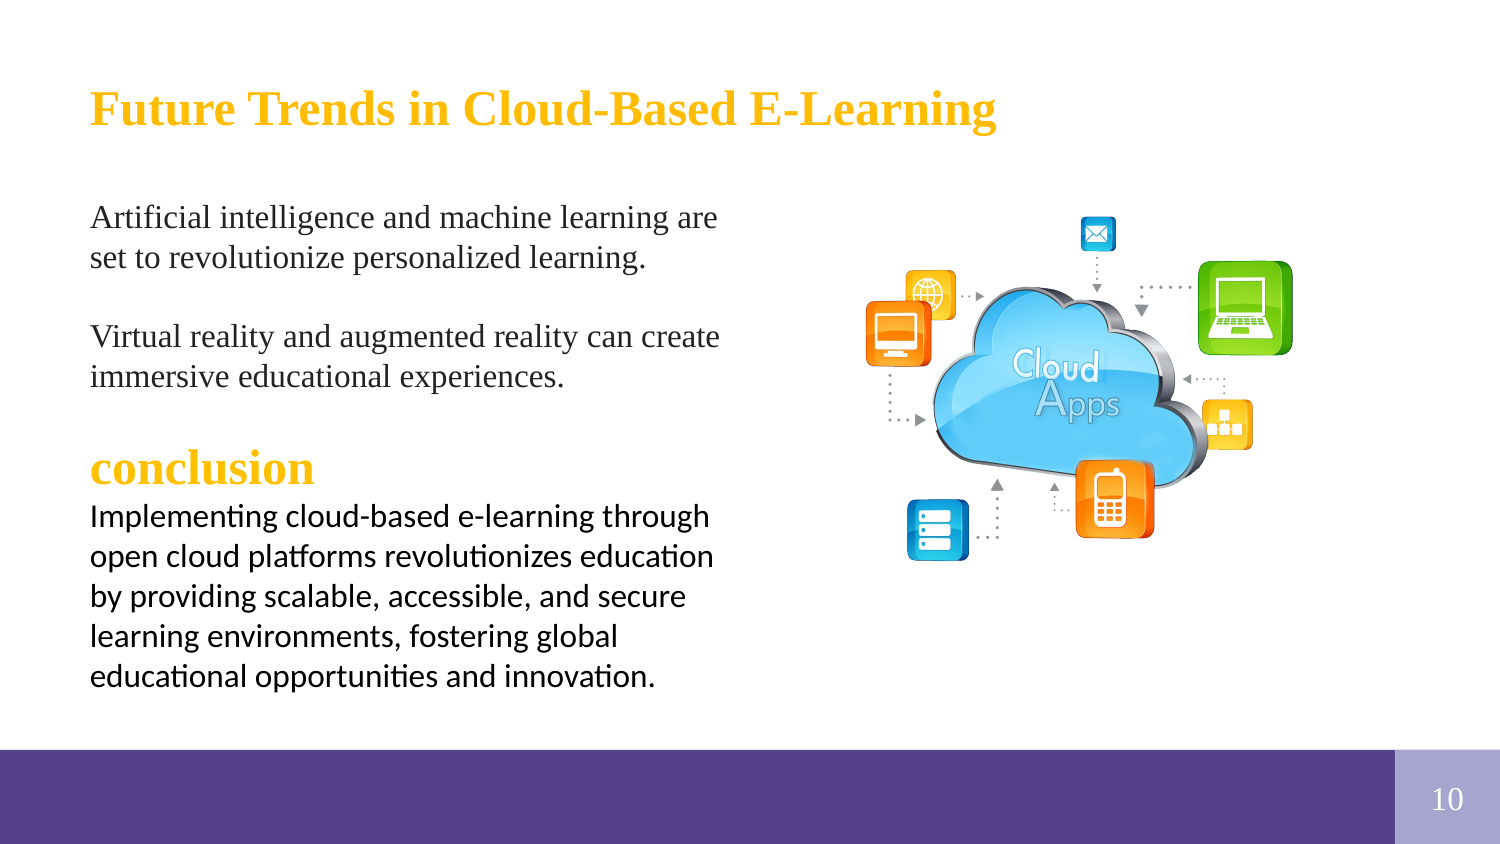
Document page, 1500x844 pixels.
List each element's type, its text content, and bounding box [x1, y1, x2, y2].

text_box Artificial intelligence and machine learning are set to revolutionize personalized learning. Virtual reality and augmented reality can create immersive educational experiences. conclusion Implementing cloud-based e-learning through open cloud platforms revolutionizes education by providing scalable, accessible, and secure learning environments, fostering global educational opportunities and innovation. [74, 187, 750, 713]
text_box Future Trends in Cloud-Based E-Learning [74, 37, 1425, 173]
text_box [0, 749, 1394, 844]
text_box 10 [1394, 749, 1500, 844]
picture [838, 192, 1320, 595]
